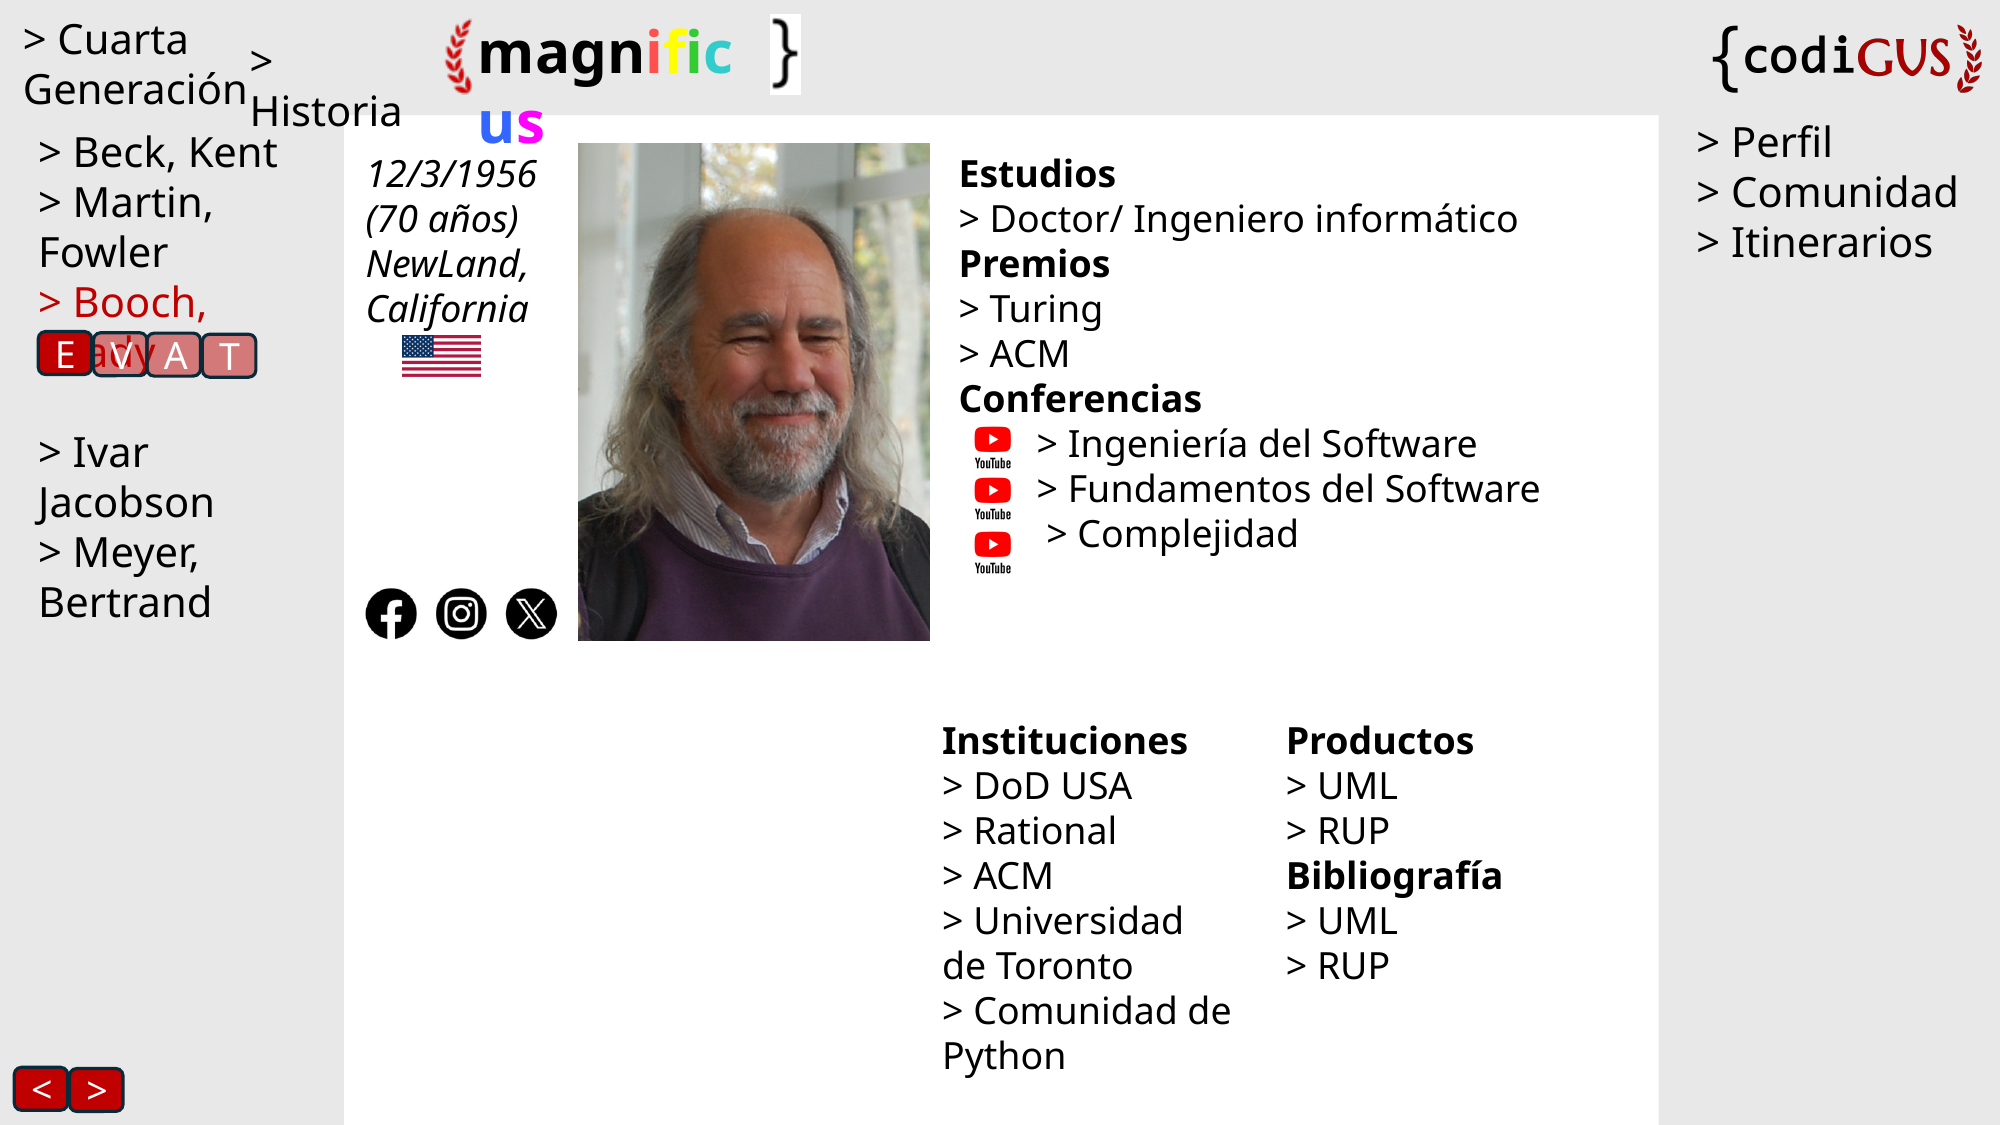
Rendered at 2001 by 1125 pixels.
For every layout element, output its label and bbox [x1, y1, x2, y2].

text_box [13, 1066, 124, 1112]
picture [972, 424, 1014, 471]
picture [402, 334, 482, 377]
picture [360, 581, 560, 642]
picture [972, 529, 1014, 576]
text_box [0, 0, 2000, 1125]
text_box [437, 6, 802, 105]
picture [578, 142, 931, 642]
picture [972, 474, 1014, 521]
picture [1707, 18, 1989, 101]
